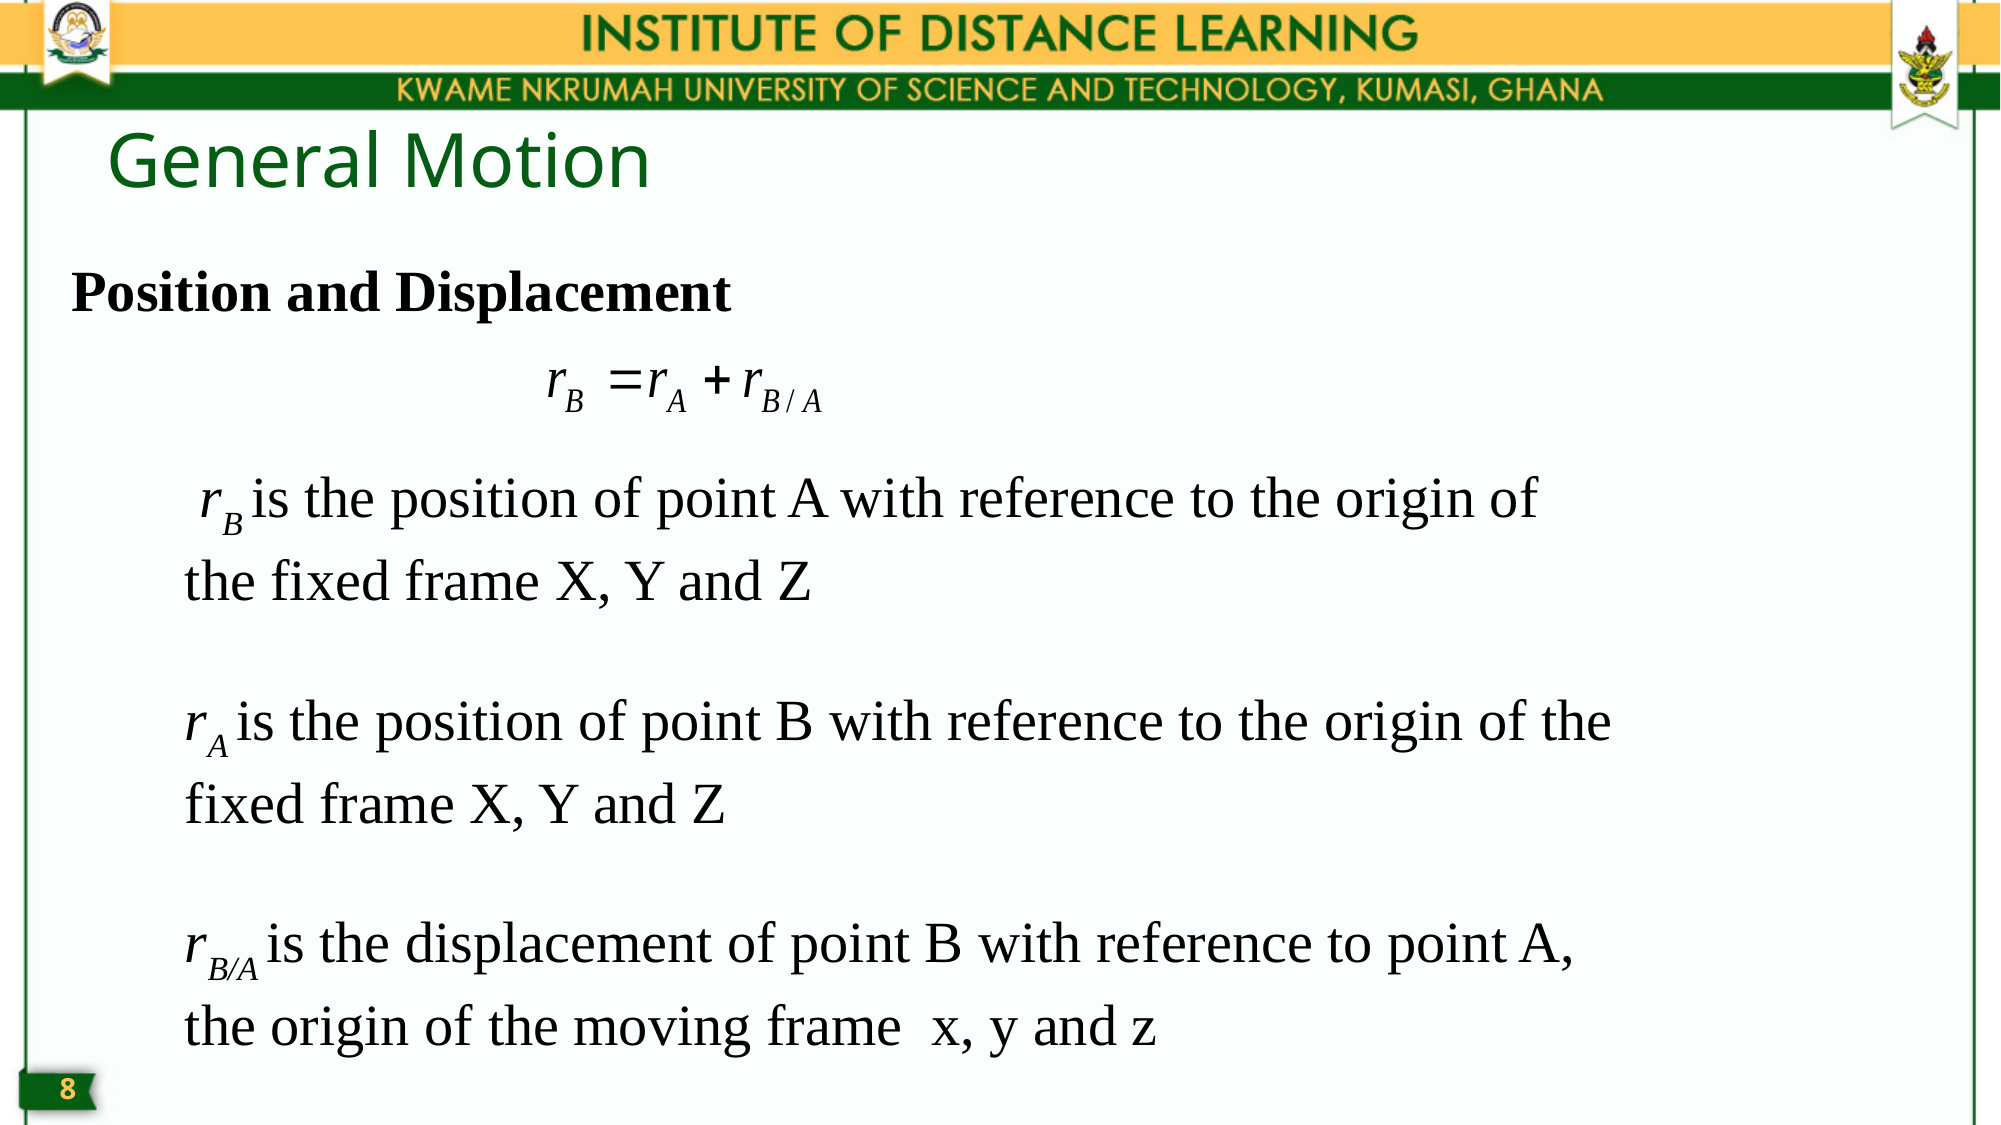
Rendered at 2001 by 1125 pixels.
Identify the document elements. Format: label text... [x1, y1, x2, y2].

picture [0, 0, 2001, 1125]
text_box rB is the position of point A with reference to the origin of the fixed frame X, Y and Z rA is the position of point B with reference to the origin of the fixed frame X, Y and Z rB/A is the displacement of point B with reference to point A, the origin of the moving frame x, y and z [169, 452, 1637, 1122]
slide_number 7 [24, 1060, 92, 1121]
text_box Position and Displacement [0, 234, 748, 330]
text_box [538, 338, 830, 428]
title General Motion [91, 89, 1817, 238]
